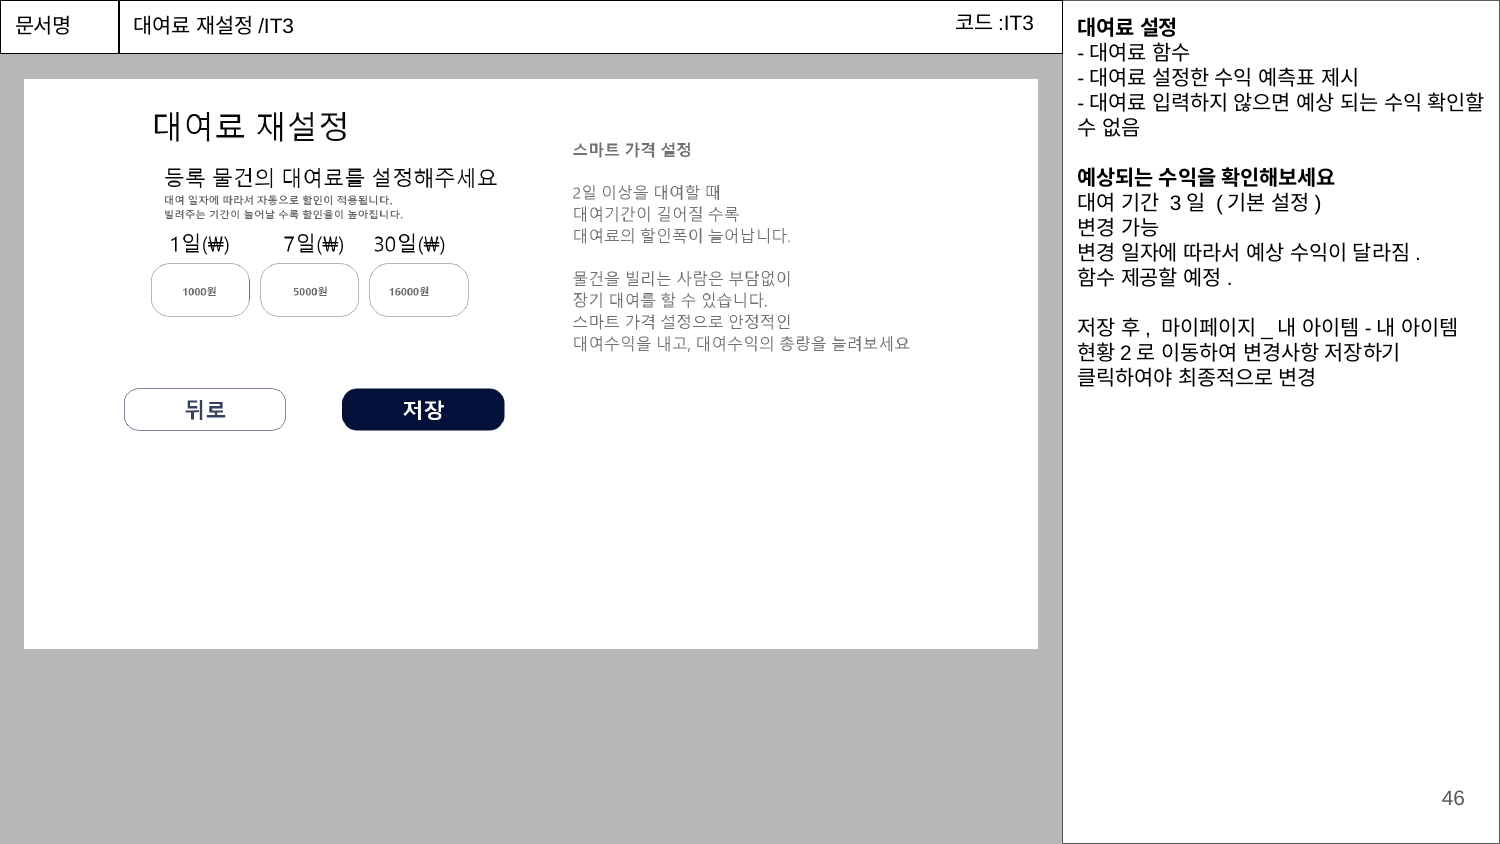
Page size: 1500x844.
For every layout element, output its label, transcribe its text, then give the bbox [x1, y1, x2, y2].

table_header 문서명 [1, 1, 118, 53]
picture [24, 79, 1038, 650]
text_box 코드:IT3 [919, 0, 1049, 45]
slide_number ‹#› [1389, 764, 1480, 830]
text_box 대여료 설정 -대여료 함수 -대여료 설정한 수익 예측표 제시 -대여료 입력하지 않으면 예상 되는 수익 확인할 수 없음 예상되는 수익을 확인해보세요 대여 기간 3일 (기본 설정) 변경 가능 변경 일자에 따라서 예상 수익이 달라짐. 함수 제공할 예정. 저장 후, 마이페이지_내 아이템-내 아이템 현황2로 이동하여 변경사항 저장하기 클릭하여야 최종적으로 변경 [1062, 0, 1500, 844]
table_header 대여료 재설정/IT3 [120, 1, 1062, 53]
